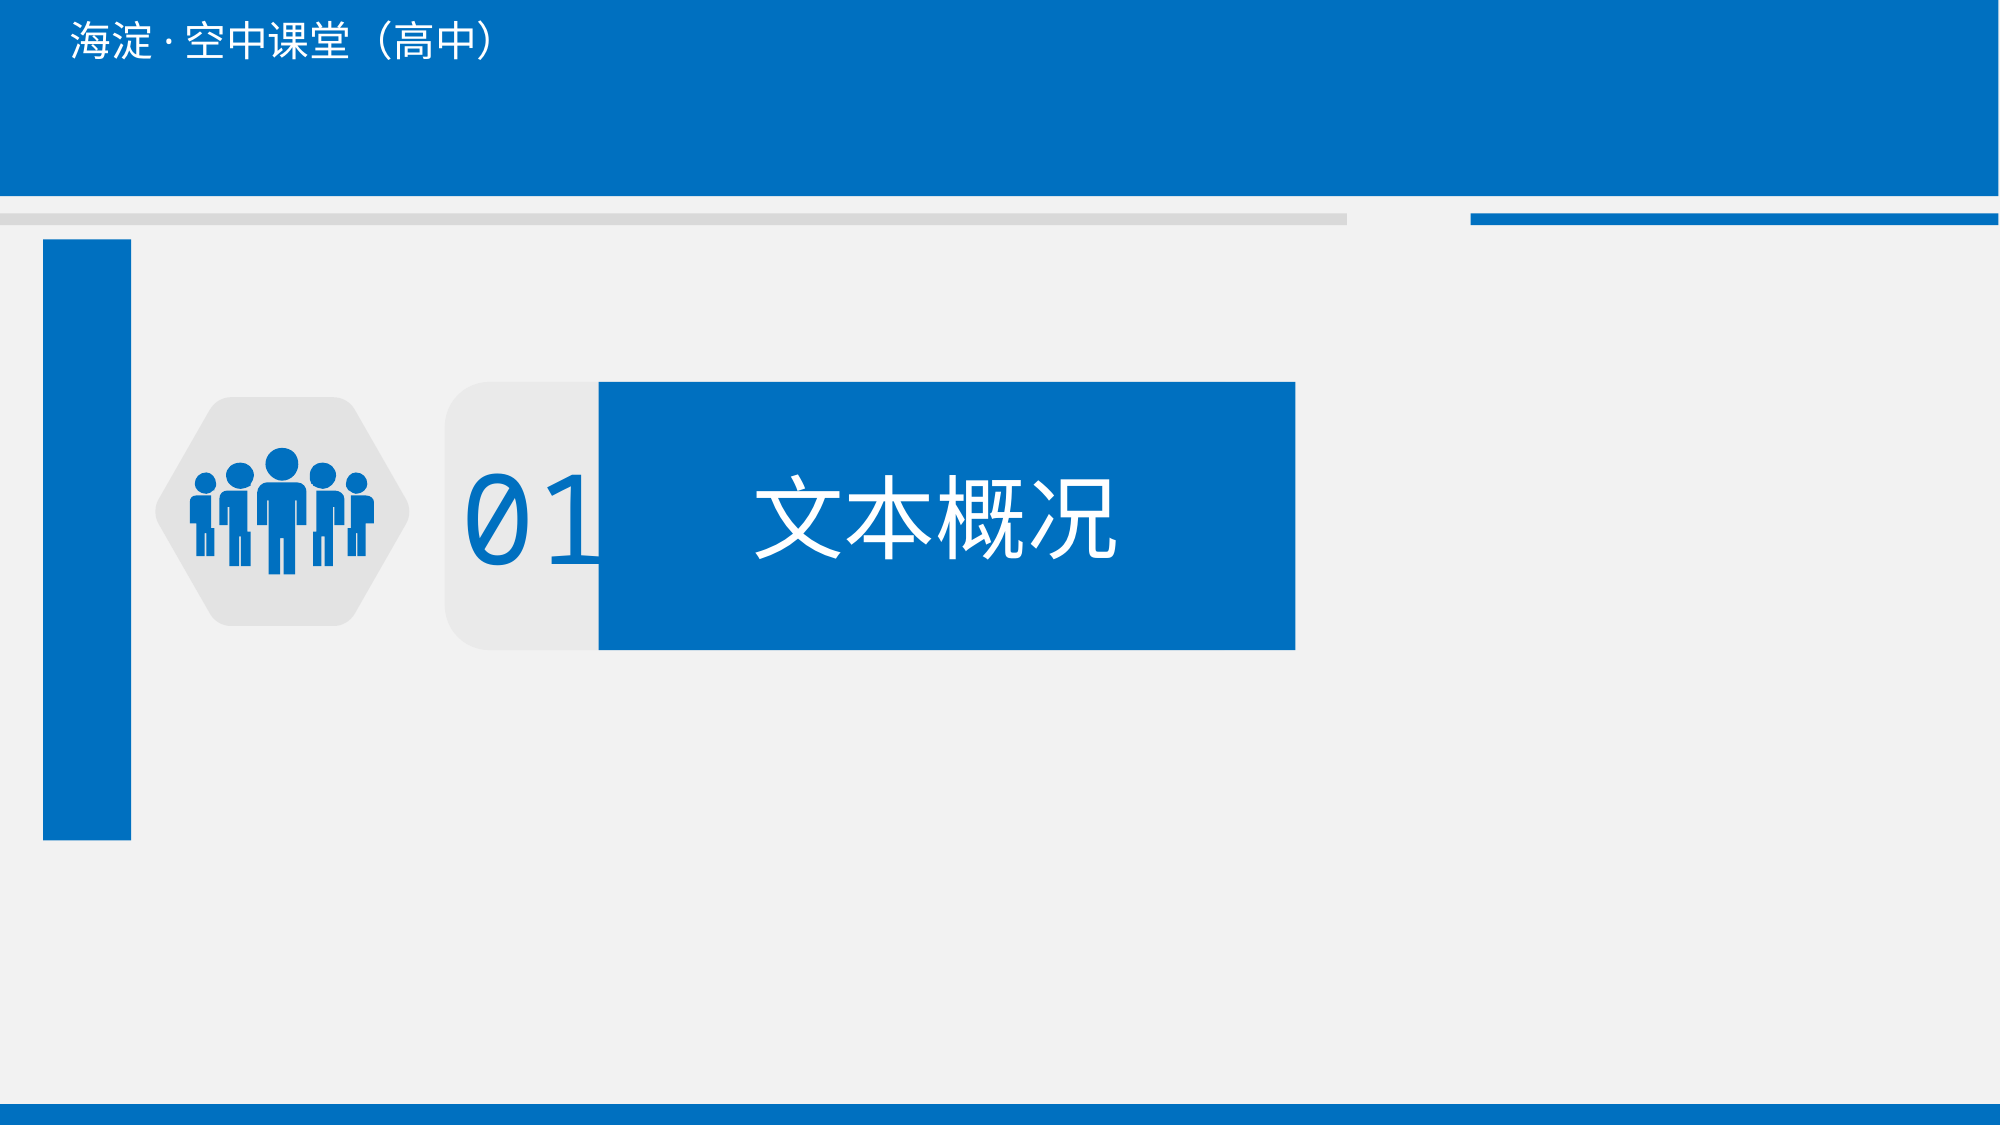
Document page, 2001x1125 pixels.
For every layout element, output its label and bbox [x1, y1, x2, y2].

text_box [226, 462, 254, 489]
text_box [345, 472, 368, 494]
text_box [313, 490, 345, 567]
text_box [155, 397, 410, 626]
text_box [347, 495, 374, 557]
text_box [219, 490, 251, 567]
text_box [444, 381, 1296, 651]
text_box [265, 447, 299, 481]
text_box [309, 462, 337, 489]
text_box [189, 495, 215, 557]
text_box [194, 472, 217, 494]
text_box [41, 237, 133, 842]
text_box [257, 482, 307, 575]
